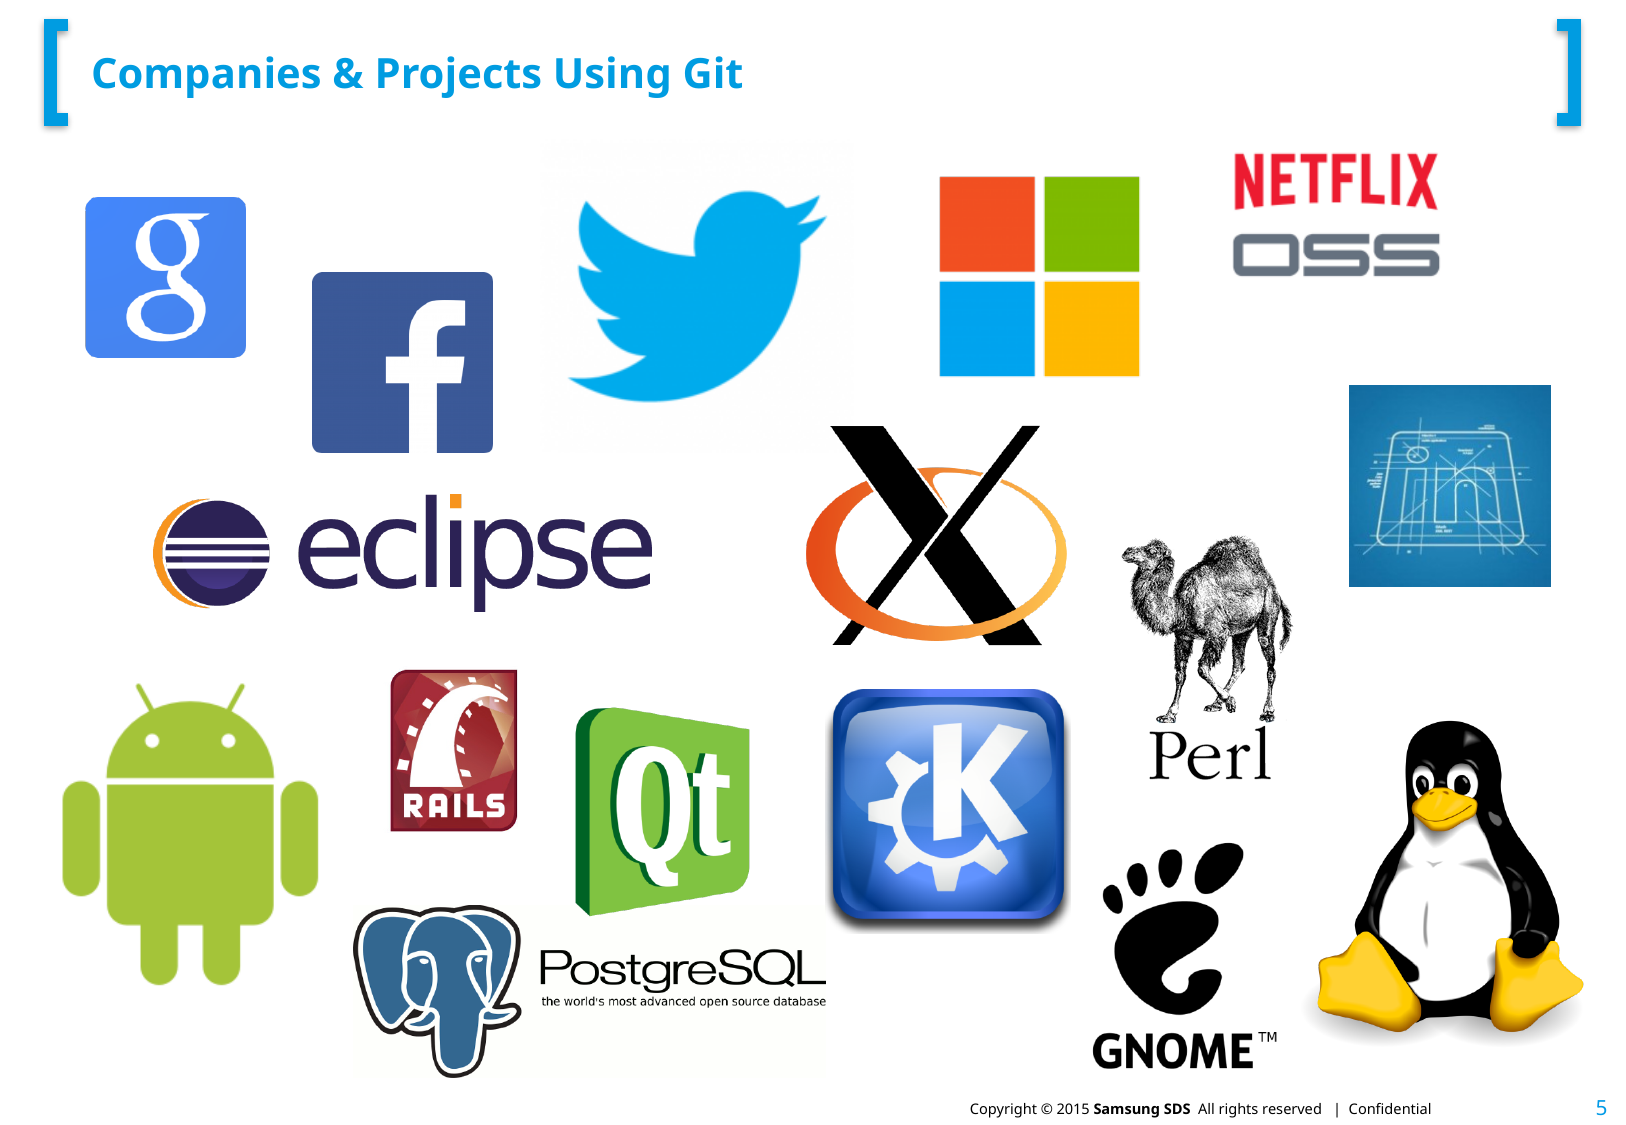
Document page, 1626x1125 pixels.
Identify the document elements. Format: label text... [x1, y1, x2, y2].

picture [1084, 834, 1285, 1077]
picture [353, 689, 1071, 1079]
picture [79, 191, 251, 363]
picture [312, 272, 493, 453]
title Companies & Projects Using Git [90, 33, 1439, 111]
picture [152, 494, 652, 613]
picture [1211, 91, 1466, 346]
picture [1349, 385, 1551, 587]
picture [375, 658, 532, 844]
picture [56, 677, 325, 992]
picture [930, 167, 1149, 387]
picture [540, 139, 1599, 1048]
